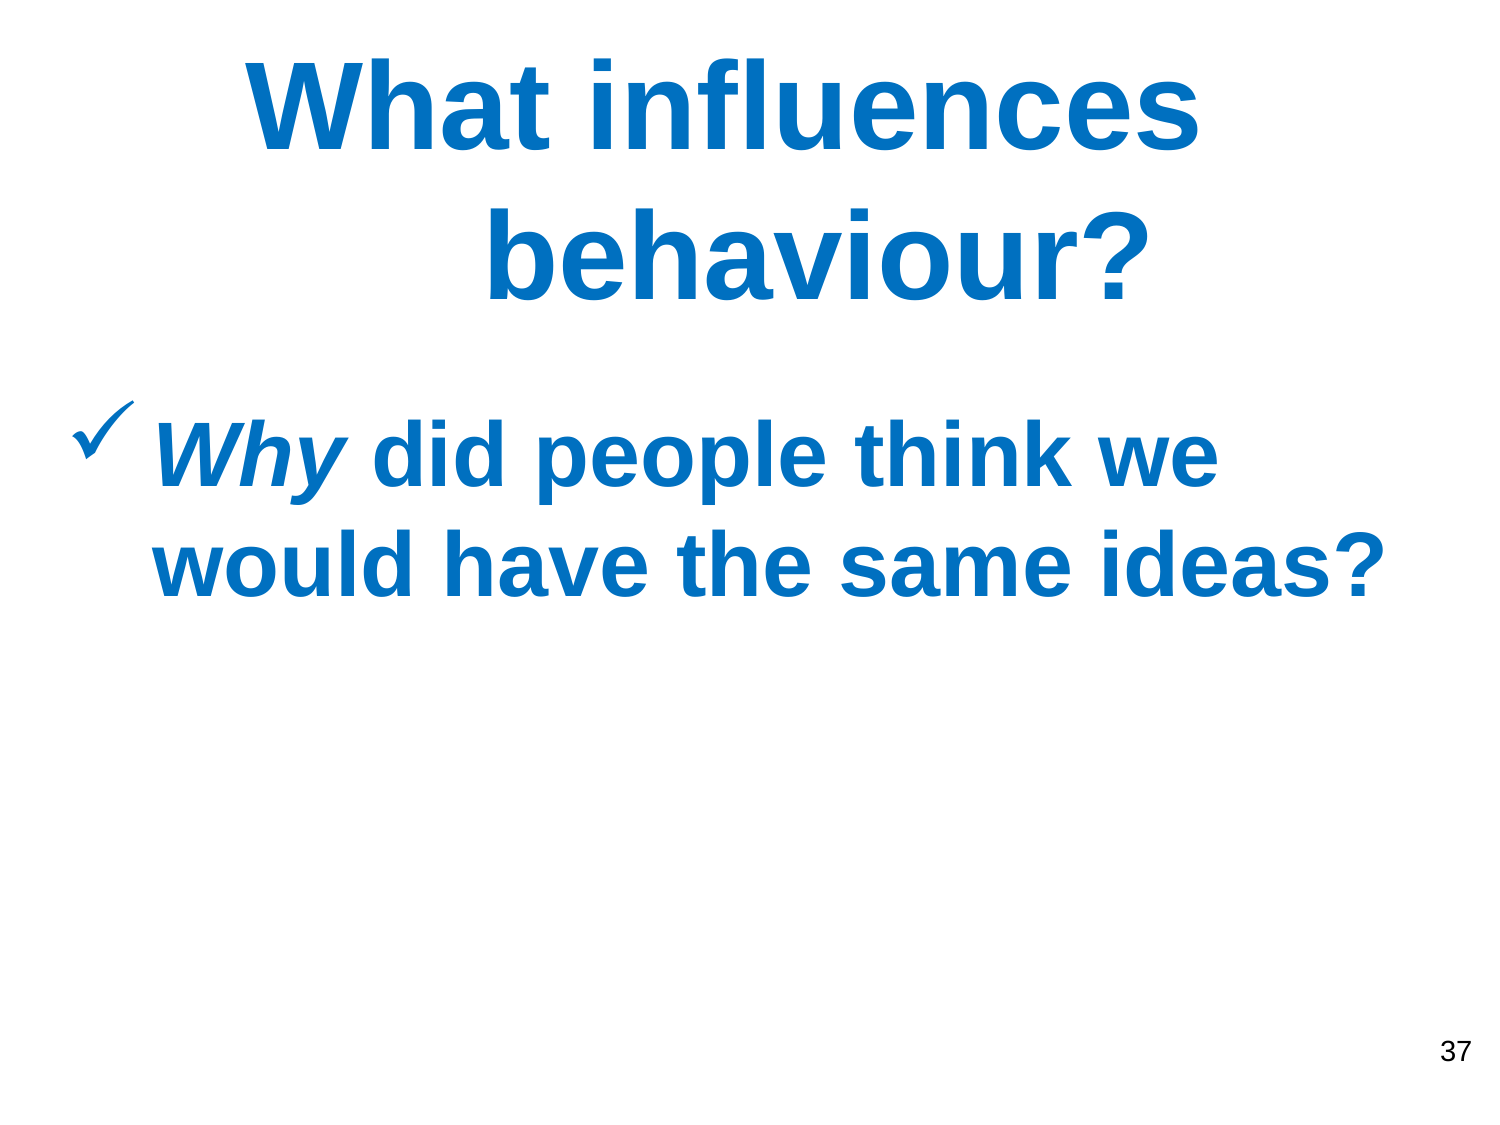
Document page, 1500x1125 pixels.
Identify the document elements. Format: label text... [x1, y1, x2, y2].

slide_number 37 [1424, 1024, 1488, 1076]
list Why did people think we would have the same ideas? [50, 387, 1463, 588]
title What influences behaviour? [0, 99, 1450, 250]
